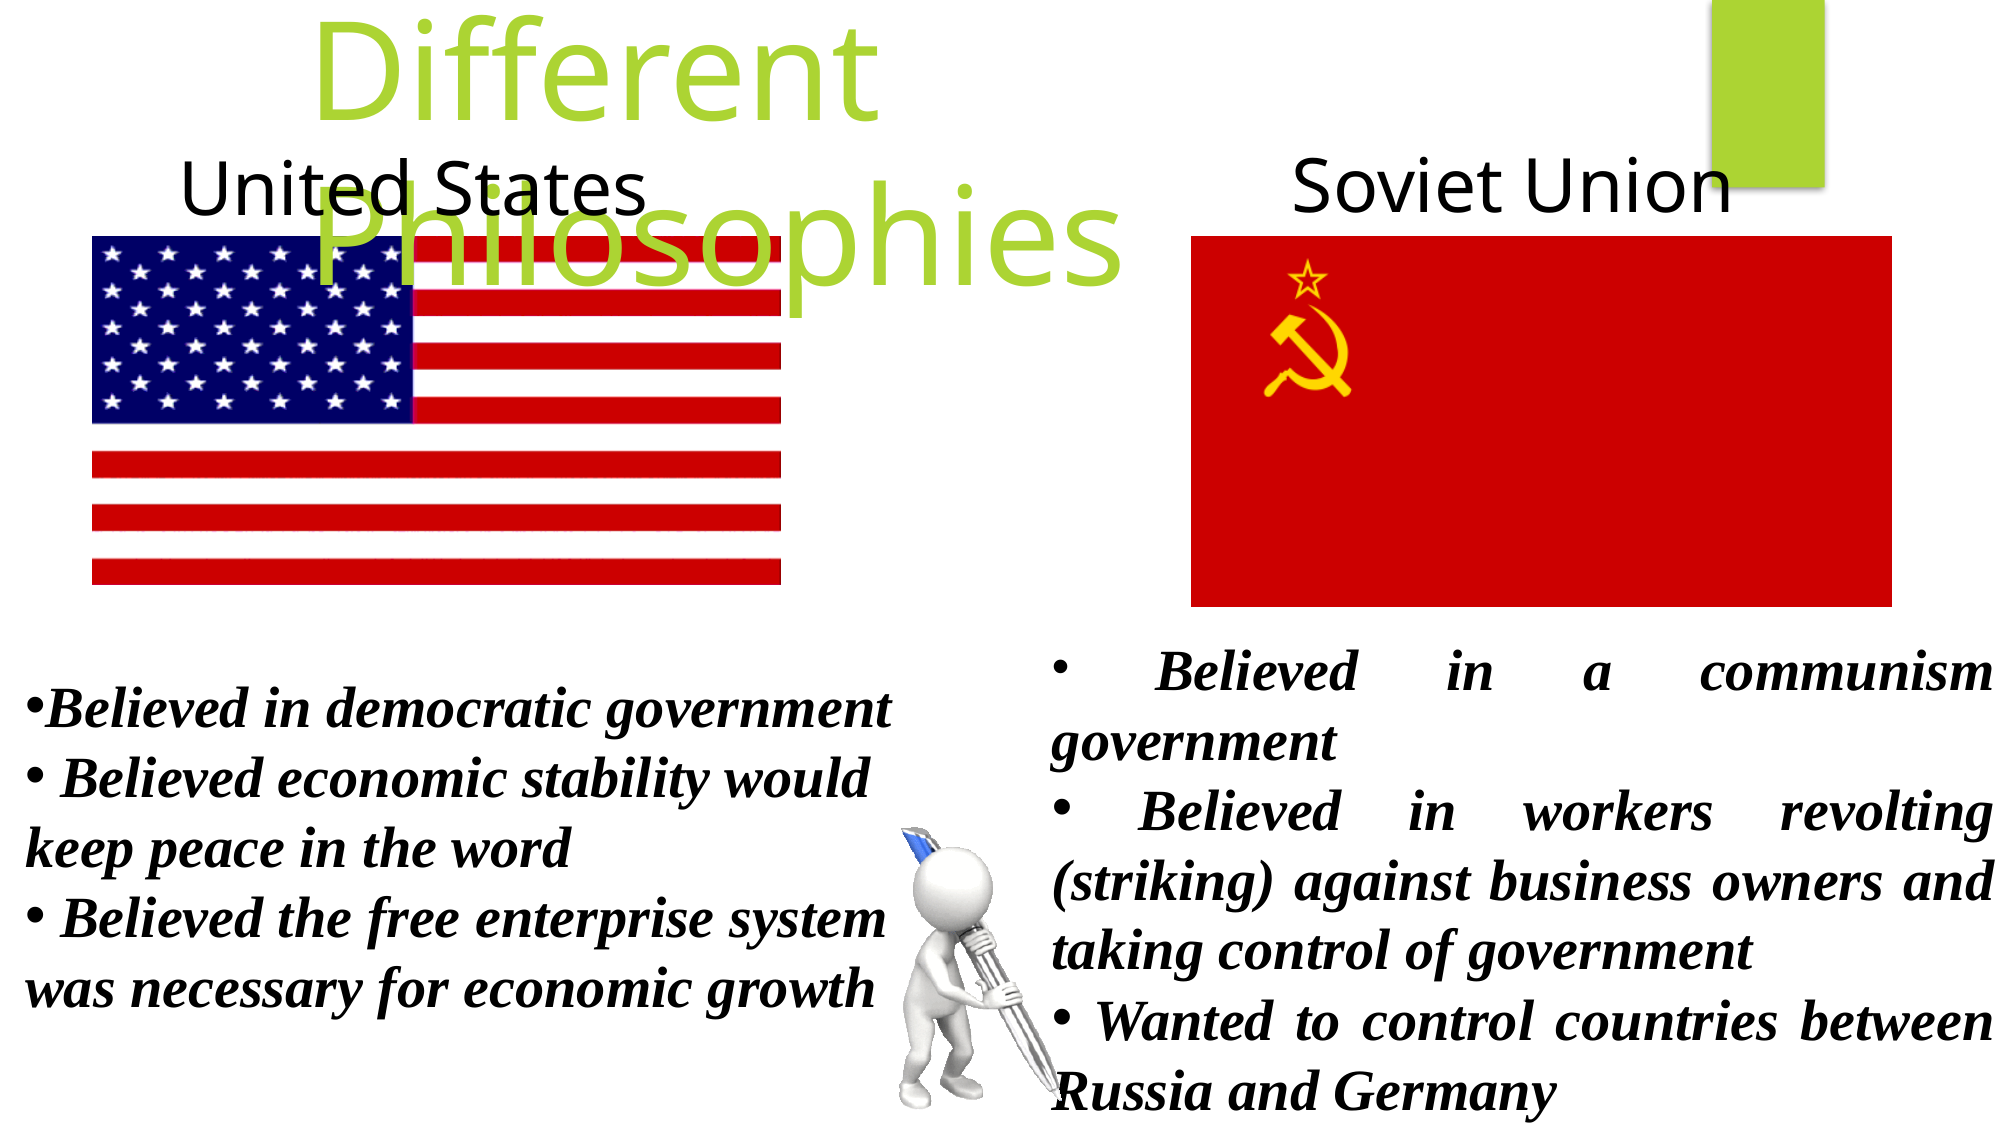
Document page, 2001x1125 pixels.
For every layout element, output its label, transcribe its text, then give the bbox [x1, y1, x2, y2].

picture [1190, 236, 1892, 607]
text_box Soviet Union [1191, 130, 1817, 235]
text_box United States [69, 133, 758, 239]
text_box Believed in democratic government Believed economic stability would keep peace in the word Believed the free enterprise system was necessary for economic growth [10, 661, 949, 1027]
text_box Different Philosophies [292, 0, 1592, 321]
picture [92, 236, 781, 585]
text_box Believed in a communism government Believed in workers revolting (striking) against business owners and taking control of government Wanted to control countries between Russia and Germany [1037, 624, 2000, 1125]
picture [789, 788, 1108, 1125]
